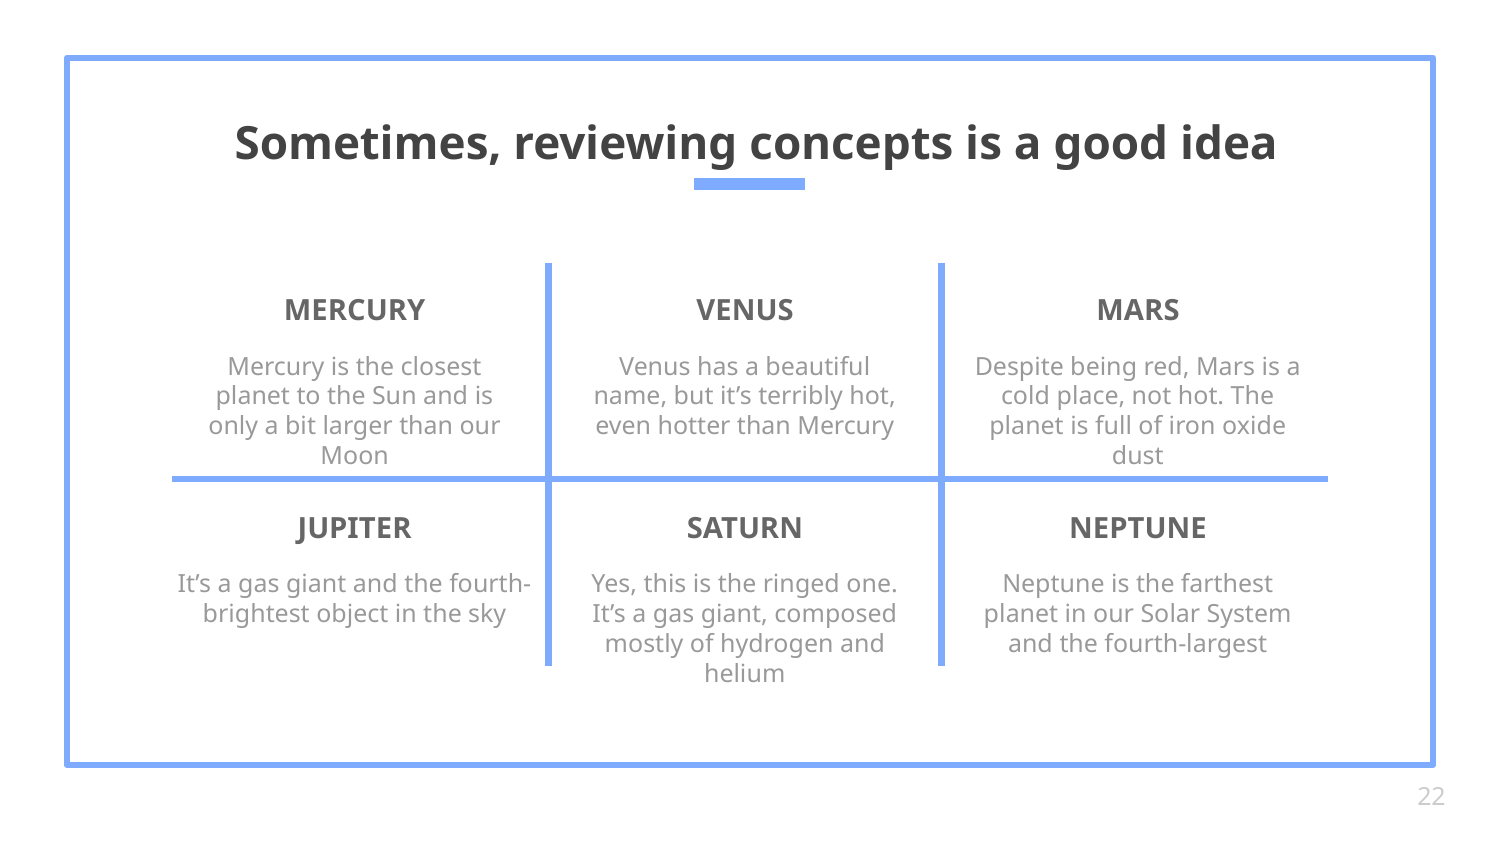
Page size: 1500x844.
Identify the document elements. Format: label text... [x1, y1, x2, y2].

subtitle Mercury is the closest planet to the Sun and is only a bit larger than our Moon [176, 334, 534, 441]
title Sometimes, reviewing concepts is a good idea [126, 104, 1386, 184]
subtitle It’s a gas giant and the fourth-brightest object in the sky [160, 552, 544, 659]
title MARS [964, 235, 1312, 334]
title MERCURY [181, 235, 528, 334]
title SATURN [571, 453, 919, 552]
title VENUS [571, 235, 919, 334]
title NEPTUNE [964, 453, 1312, 552]
subtitle Neptune is the farthest planet in our Solar System and the fourth-largest [964, 552, 1312, 659]
subtitle Venus has a beautiful name, but it’s terribly hot, even hotter than Mercury [566, 334, 924, 441]
subtitle Despite being red, Mars is a cold place, not hot. The planet is full of iron oxide dust [947, 334, 1329, 441]
subtitle Yes, this is the ringed one. It’s a gas giant, composed mostly of hydrogen and helium [561, 552, 929, 659]
title JUPITER [181, 453, 528, 552]
slide_number ‹#› [1402, 764, 1493, 830]
